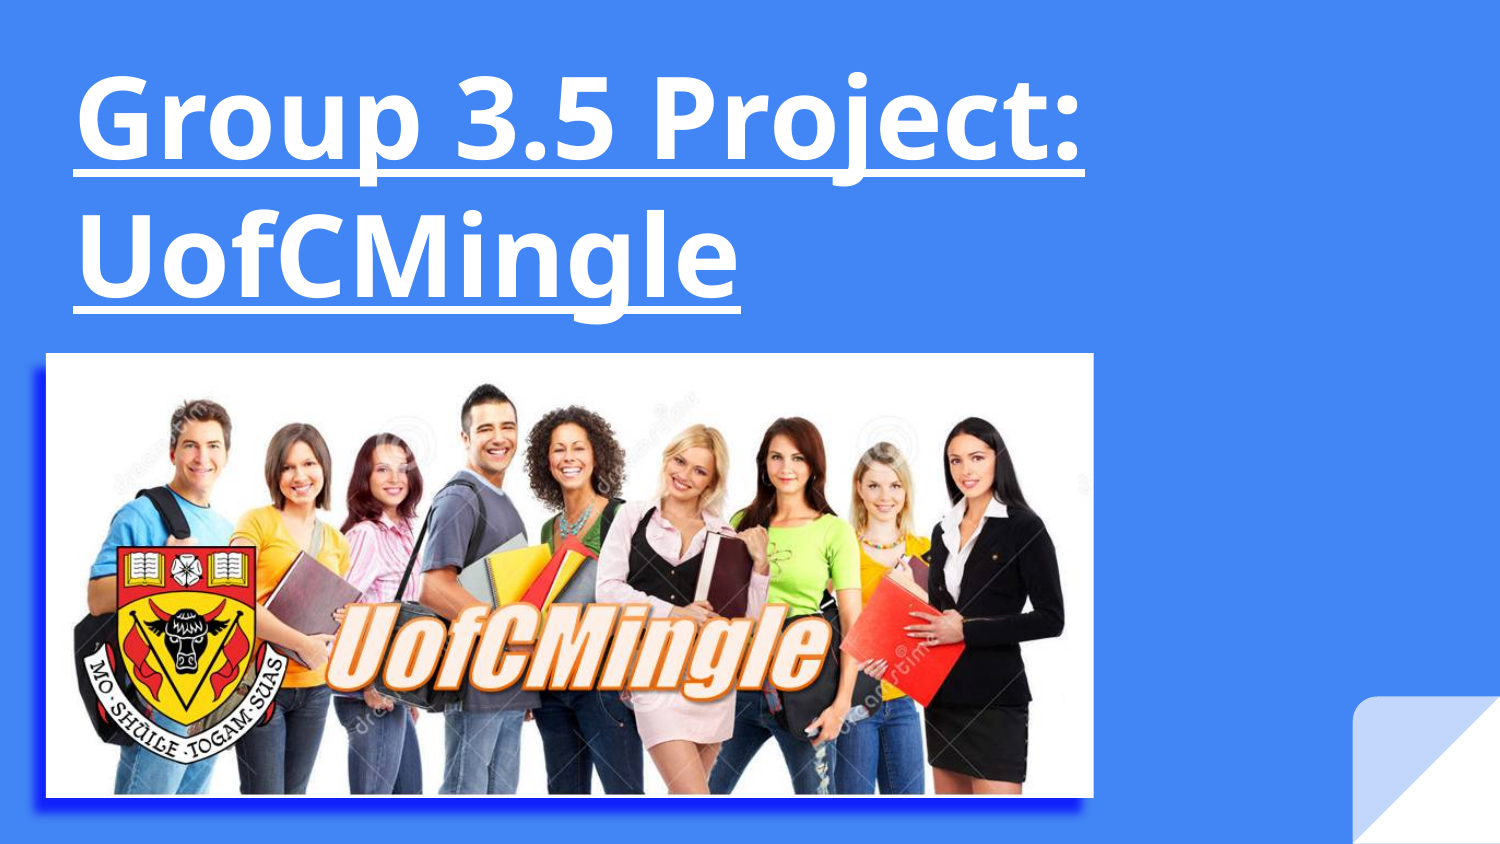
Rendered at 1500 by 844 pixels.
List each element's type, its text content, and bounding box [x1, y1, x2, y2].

picture [45, 353, 1094, 799]
title Group 3.5 Project: UofCMingle [58, 77, 1131, 336]
